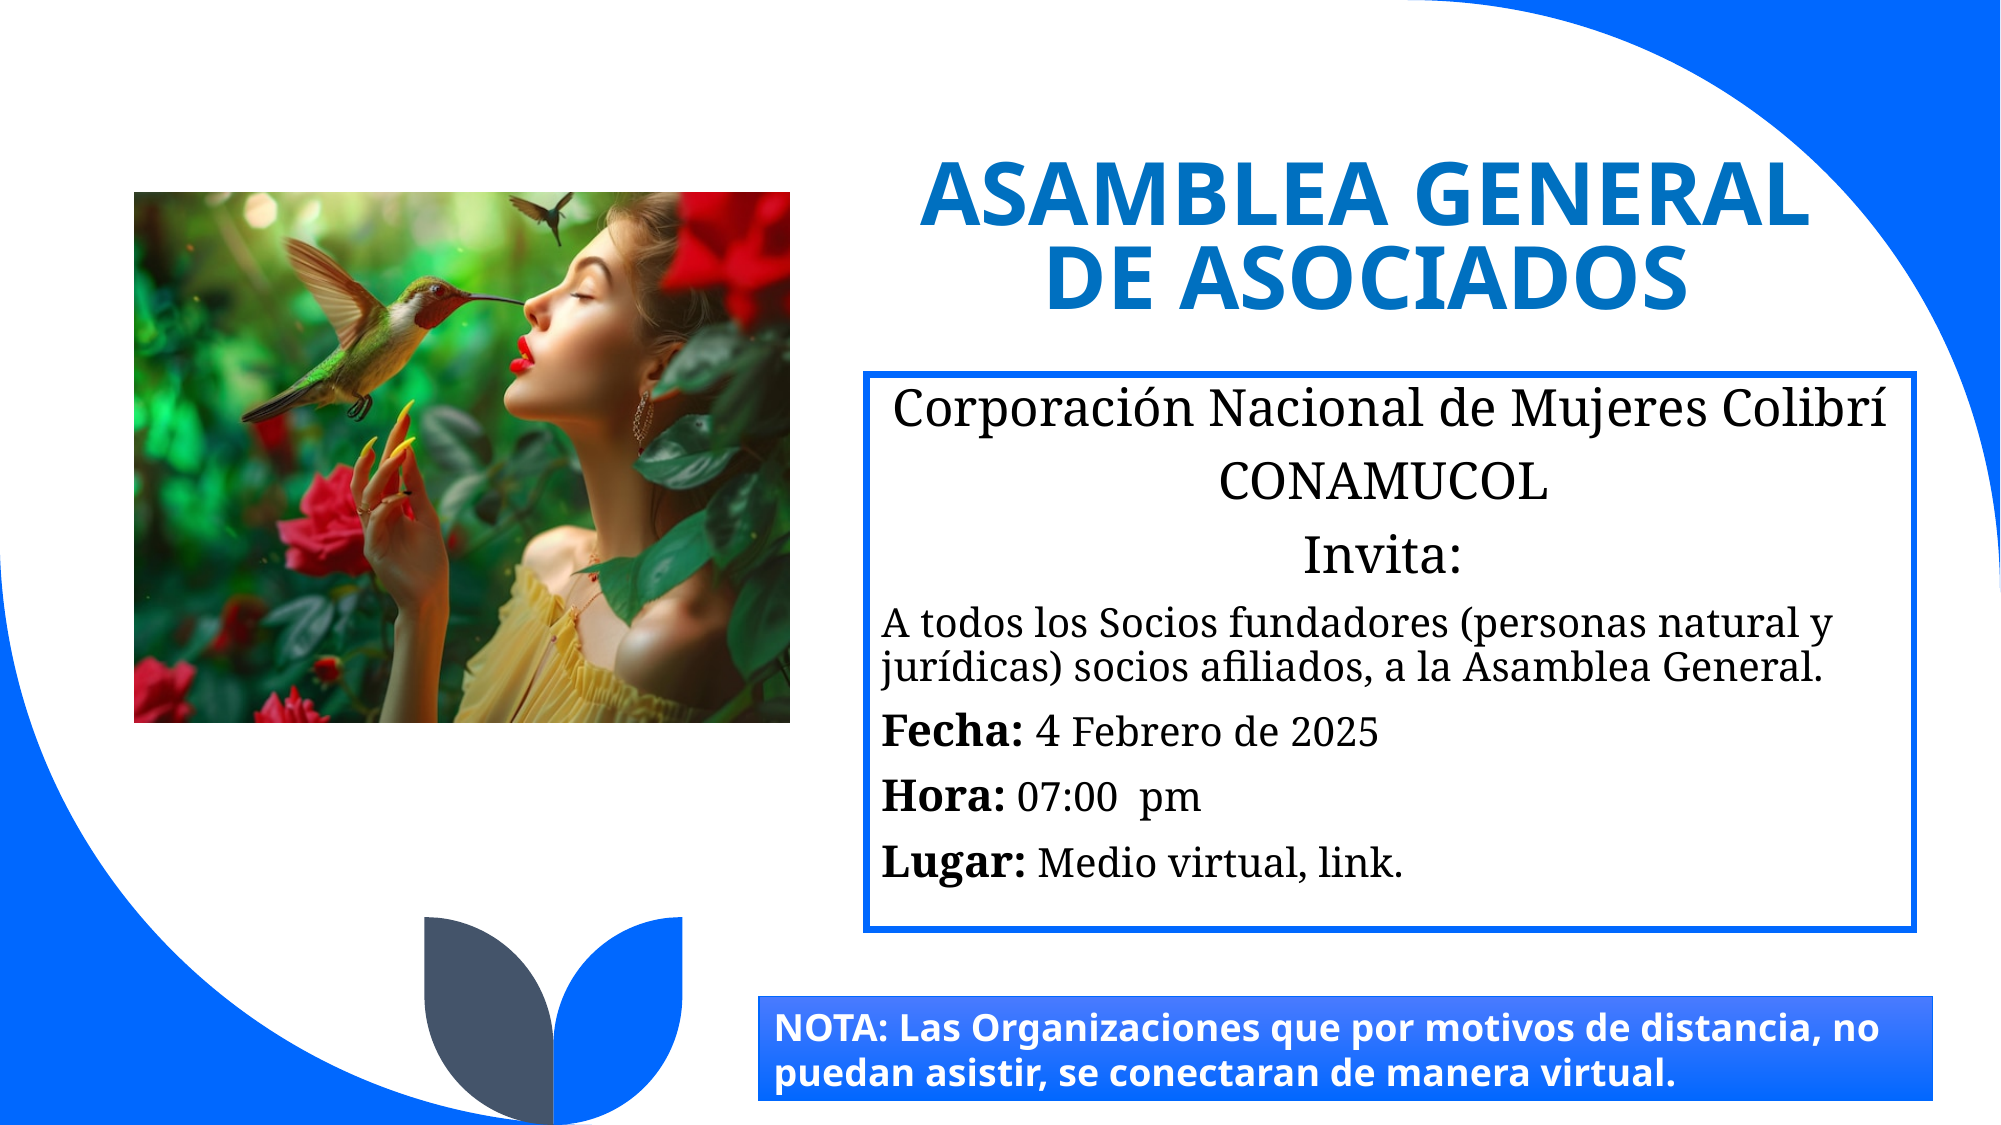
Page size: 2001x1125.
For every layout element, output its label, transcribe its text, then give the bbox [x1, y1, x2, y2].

title ASAMBLEA GENERAL DE ASOCIADOS [878, 110, 1854, 335]
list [134, 192, 790, 723]
list Corporación Nacional de Mujeres Colibrí CONAMUCOL Invita: A todos los Socios fundadores (personas natural y jurídicas) socios afiliados, a la Asamblea General. Fecha: 4 Febrero de 2025 Hora: 07:00 pm Lugar: Medio virtual, link. [865, 373, 1915, 931]
text_box NOTA: Las Organizaciones que por motivos de distancia, no puedan asistir, se conectaran de manera virtual. [758, 996, 1933, 1101]
